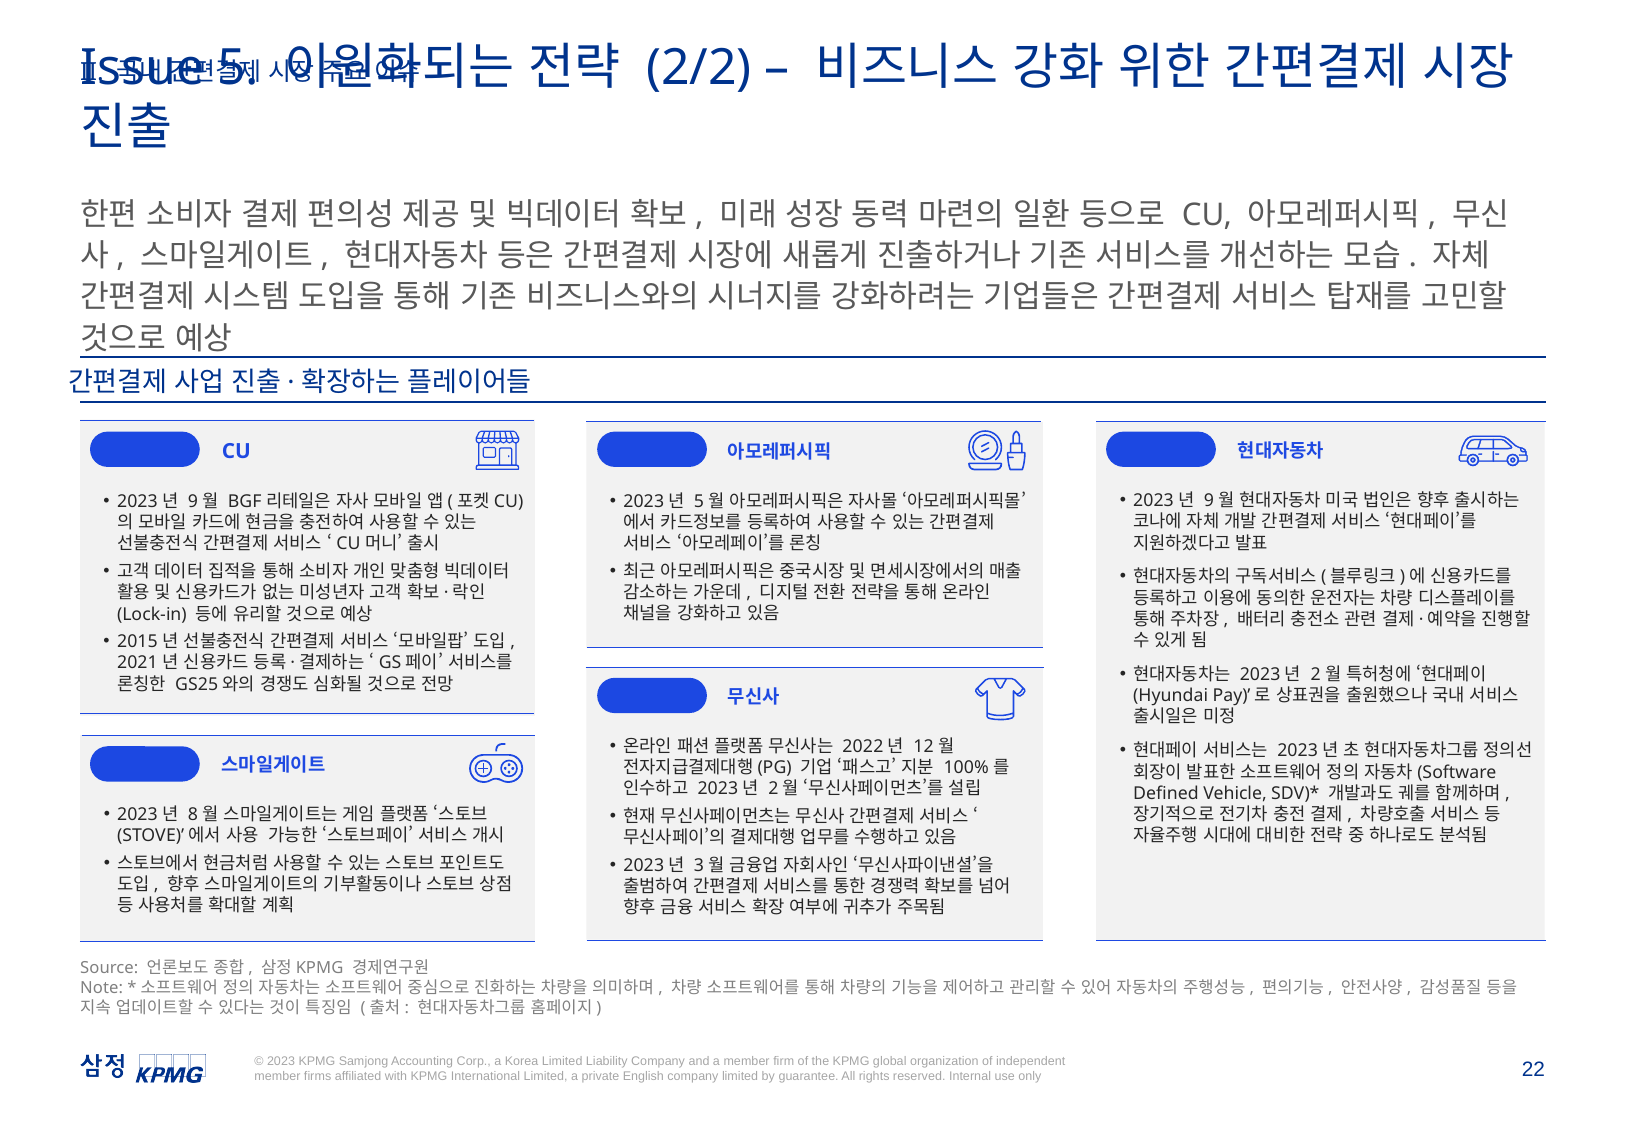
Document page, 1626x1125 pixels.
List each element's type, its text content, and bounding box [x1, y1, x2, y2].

text_box [974, 677, 1026, 721]
text_box 화장품 [597, 431, 707, 467]
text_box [968, 429, 1026, 471]
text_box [468, 742, 524, 784]
text_box Source: 언론보도 종합, 삼정KPMG 경제연구원 Note: *소프트웨어 정의 자동차는 소프트웨어 중심으로 진화하는 차량을 의미하며, 차량 소프트웨어를 통해 차량의 기능을 제어하고 관리할 수 있어 자동차의 주행성능, 편의기능, 안전사양, 감성품질 등을 지속 업데이트할 수 있다는 것이 특징임 (출처: 현대자동차그룹 홈페이지) [80, 939, 1545, 1018]
text_box 게임 [90, 746, 200, 782]
text_box 무신사 온라인 패션 플랫폼 무신사는 2022년 12월 전자지급결제대행(PG) 기업 ‘패스고’ 지분 100%를 인수하고 2023년 2월 ‘무신사페이먼츠’를 설립 현재 무신사페이먼츠는 무신사 간편결제 서비스 ‘무신사페이’의 결제대행 업무를 수행하고 있음 2023년 3월 금융업 자회사인 ‘무신사파이낸셜’을 출범하여 간편결제 서비스를 통한 경쟁력 확보를 넘어 향후 금융 서비스 확장 여부에 귀추가 주목됨 [586, 674, 1043, 939]
text_box 스마일게이트 2023년 8월 스마일게이트는 게임 플랫폼 ‘스토브 (STOVE)’에서 사용 가능한 ‘스토브페이’ 서비스 개시 스토브에서 현금처럼 사용할 수 있는 스토브 포인트도 도입, 향후 스마일게이트의 기부활동이나 스토브 상점 등 사용처를 확대할 계획 [80, 739, 535, 940]
text_box 유통 [90, 431, 200, 467]
text_box 아모레퍼시픽 2023년 5월 아모레퍼시픽은 자사몰 ‘아모레퍼시픽몰’에서 카드정보를 등록하여 사용할 수 있는 간편결제 서비스 ‘아모레페이’를 론칭 최근 아모레퍼시픽은 중국시장 및 면세시장에서의 매출 감소하는 가운데, 디지털 전환 전략을 통해 온라인 채널을 강화하고 있음 [586, 426, 1043, 647]
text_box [1095, 420, 1547, 941]
text_box 패션 [597, 677, 707, 714]
list 한편 소비자 결제 편의성 제공 및 빅데이터 확보, 미래 성장 동력 마련의 일환 등으로 CU, 아모레퍼시픽, 무신사, 스마일게이트, 현대자동차 등은 간편결제 시장에 새롭게 진출하거나 기존 서비스를 개선하는 모습. 자체 간편결제 시스템 도입을 통해 기존 비즈니스와의 시너지를 강화하려는 기업들은 간편결제 서비스 탑재를 고민할 것으로 예상 [80, 190, 1545, 333]
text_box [1458, 435, 1529, 467]
list Issue 5. 이원화되는 전략 (2/2) – 비즈니스 강화 위한 간편결제 시장 진출 [80, 101, 1545, 155]
picture [80, 1054, 206, 1083]
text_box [475, 430, 520, 471]
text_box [79, 356, 1547, 403]
text_box CU 2023년 9월 BGF리테일은 자사 모바일 앱(포켓CU)의 모바일 카드에 현금을 충전하여 사용할 수 있는 선불충전식 간편결제 서비스 ‘CU머니’ 출시 고객 데이터 집적을 통해 소비자 개인 맞춤형 빅데이터 활용 및 신용카드가 없는 미성년자 고객 확보·락인(Lock-in) 등에 유리할 것으로 예상 2015년 선불충전식 간편결제 서비스 ‘모바일팝’ 도입, 2021년 신용카드 등록·결제하는 ‘GS페이’ 서비스를 론칭한 GS25와의 경쟁도 심화될 것으로 전망 [80, 426, 535, 712]
list II. 국내 간편결제 시장 주요 이슈 [80, 54, 1545, 85]
